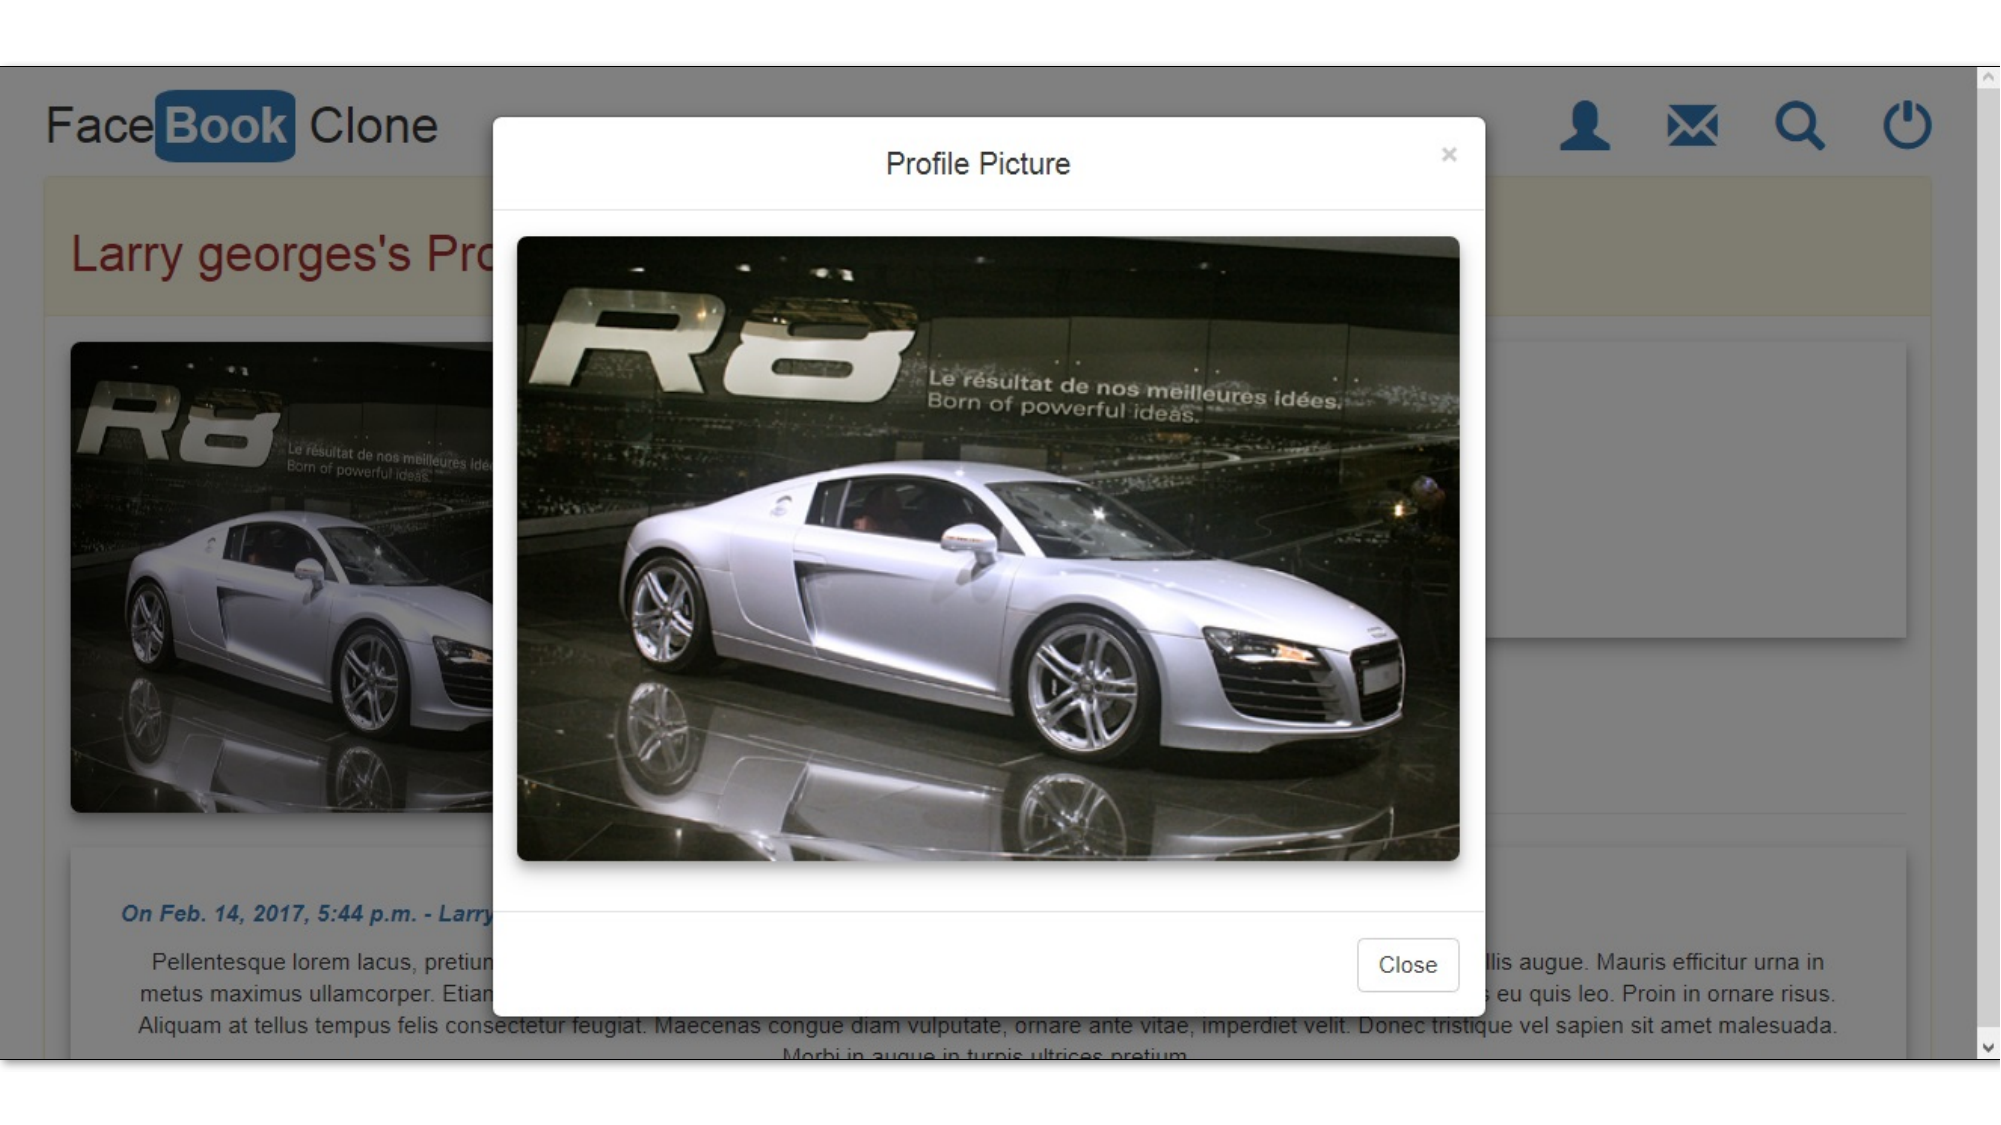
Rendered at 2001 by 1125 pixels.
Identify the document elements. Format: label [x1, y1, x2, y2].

picture [0, 66, 2000, 1059]
